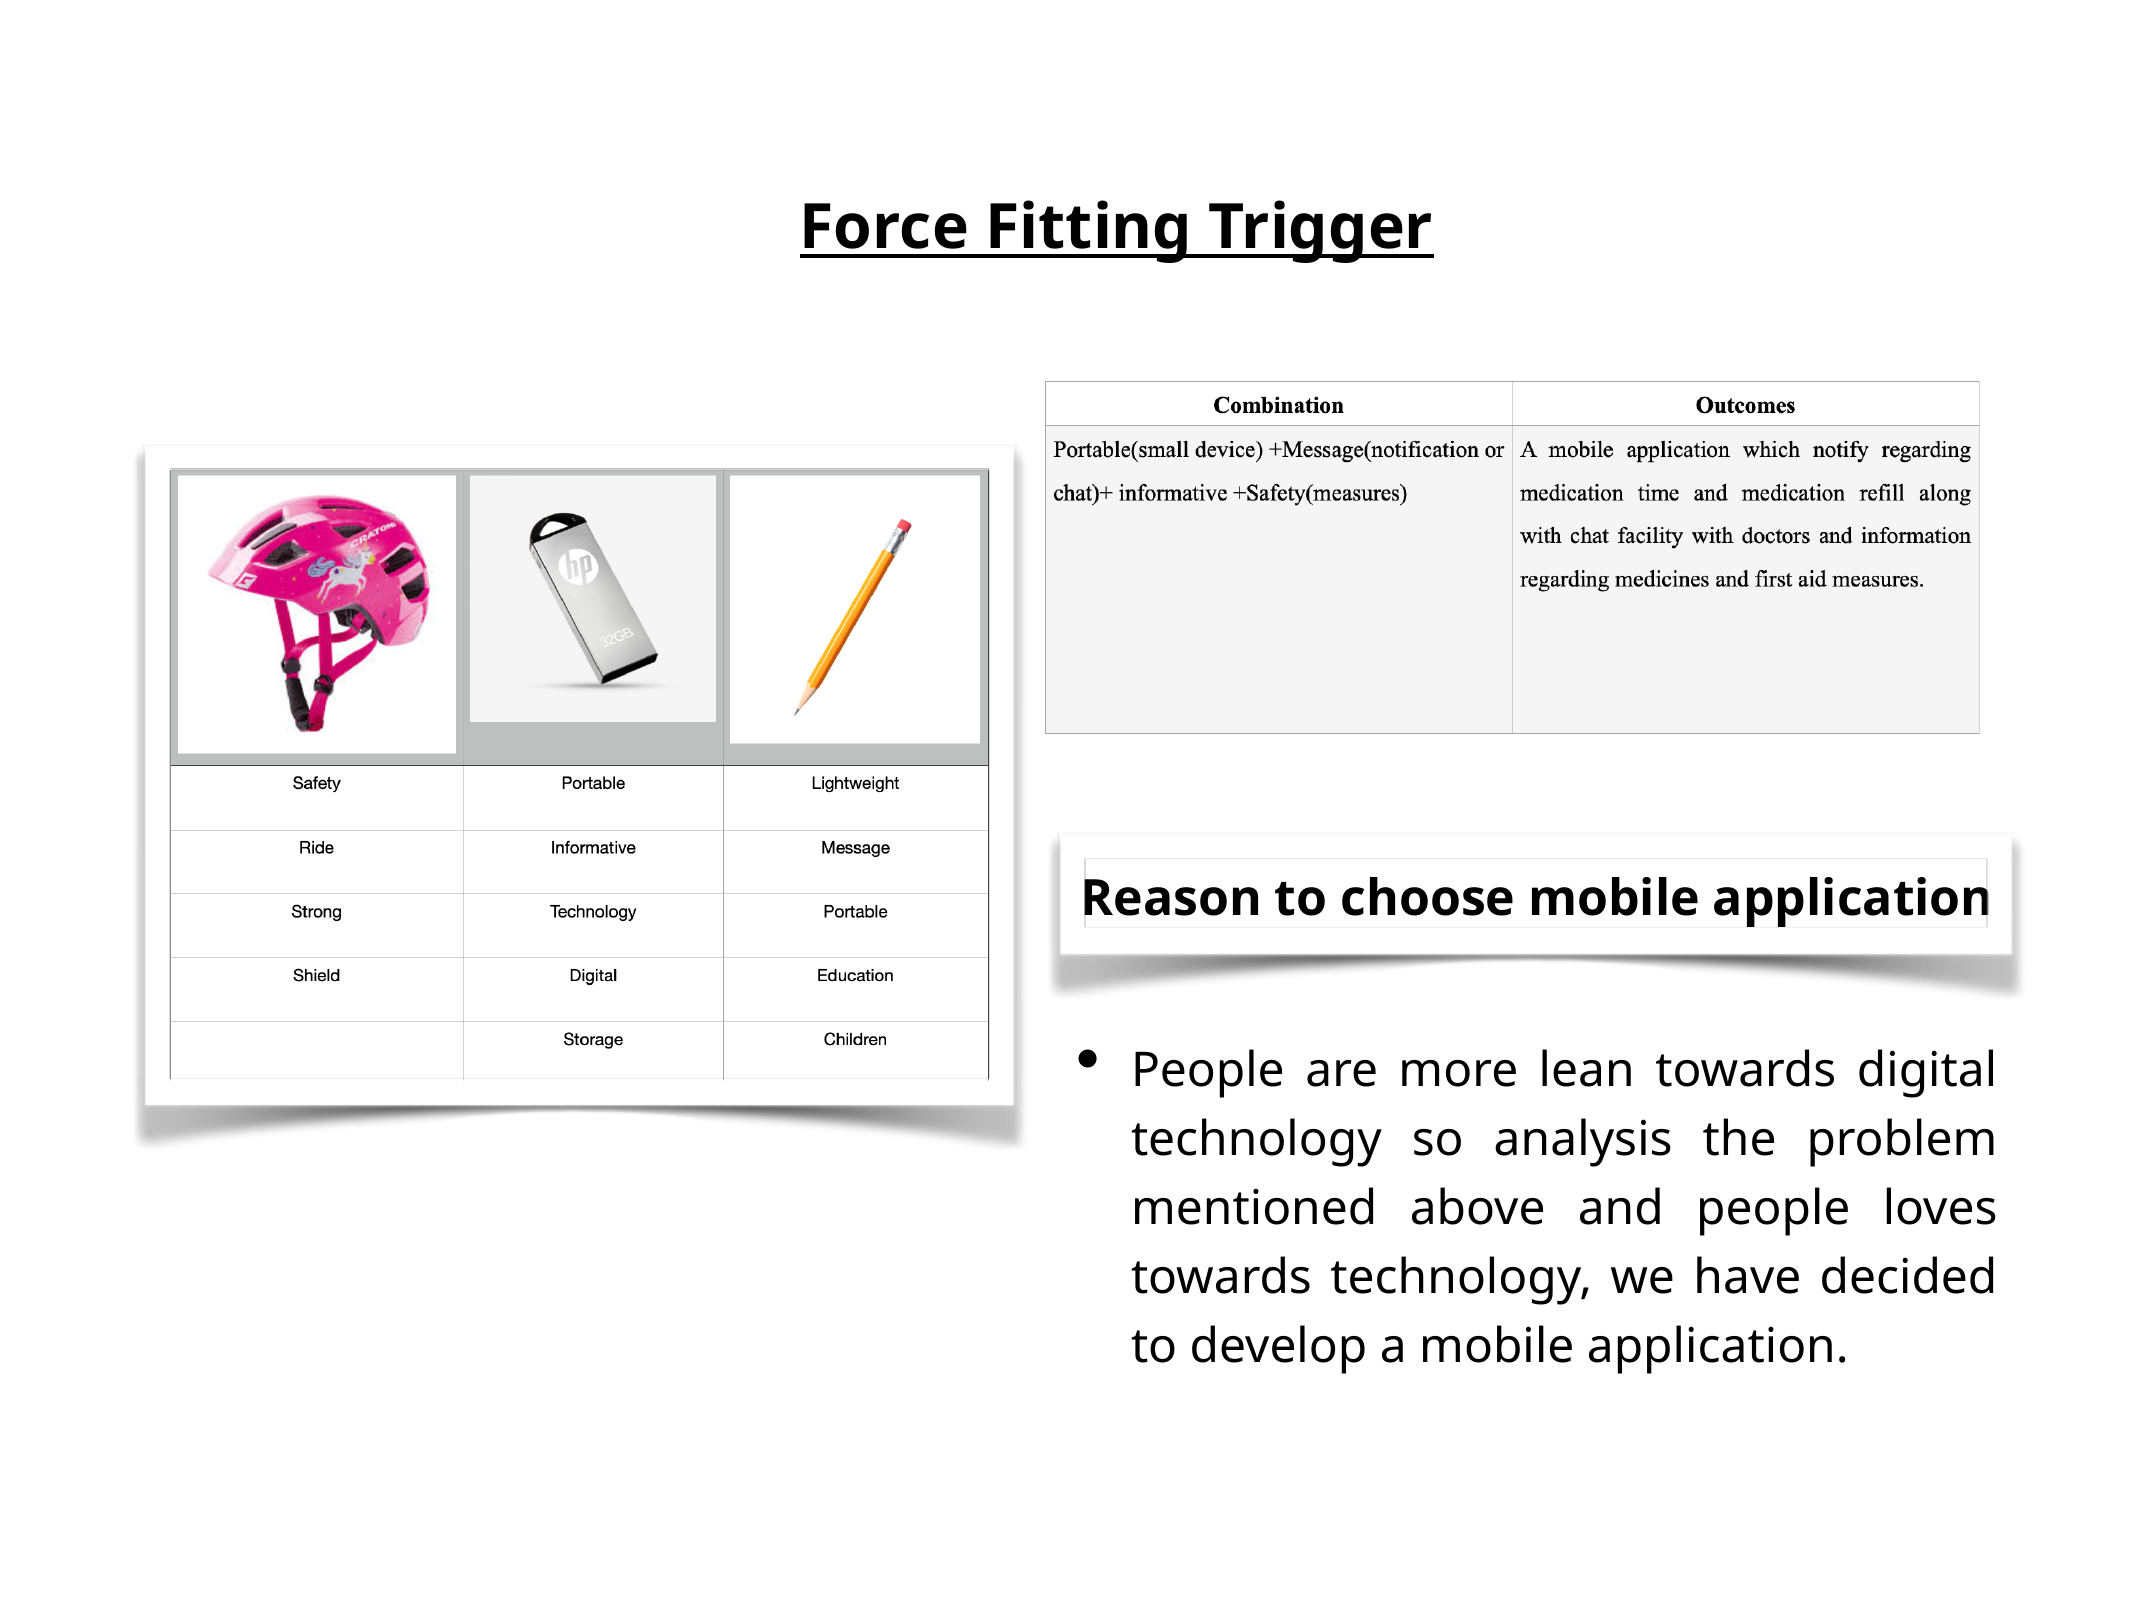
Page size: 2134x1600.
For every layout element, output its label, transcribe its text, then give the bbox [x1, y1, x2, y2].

list Force Fitting Trigger [225, 177, 2009, 1234]
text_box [1048, 832, 2027, 1005]
text_box People are more lean towards digital technology so analysis the problem mentioned above and people loves towards technology, we have decided to develop a mobile application. [1068, 1018, 2008, 1380]
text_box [133, 444, 1027, 1156]
picture [1042, 378, 1983, 736]
